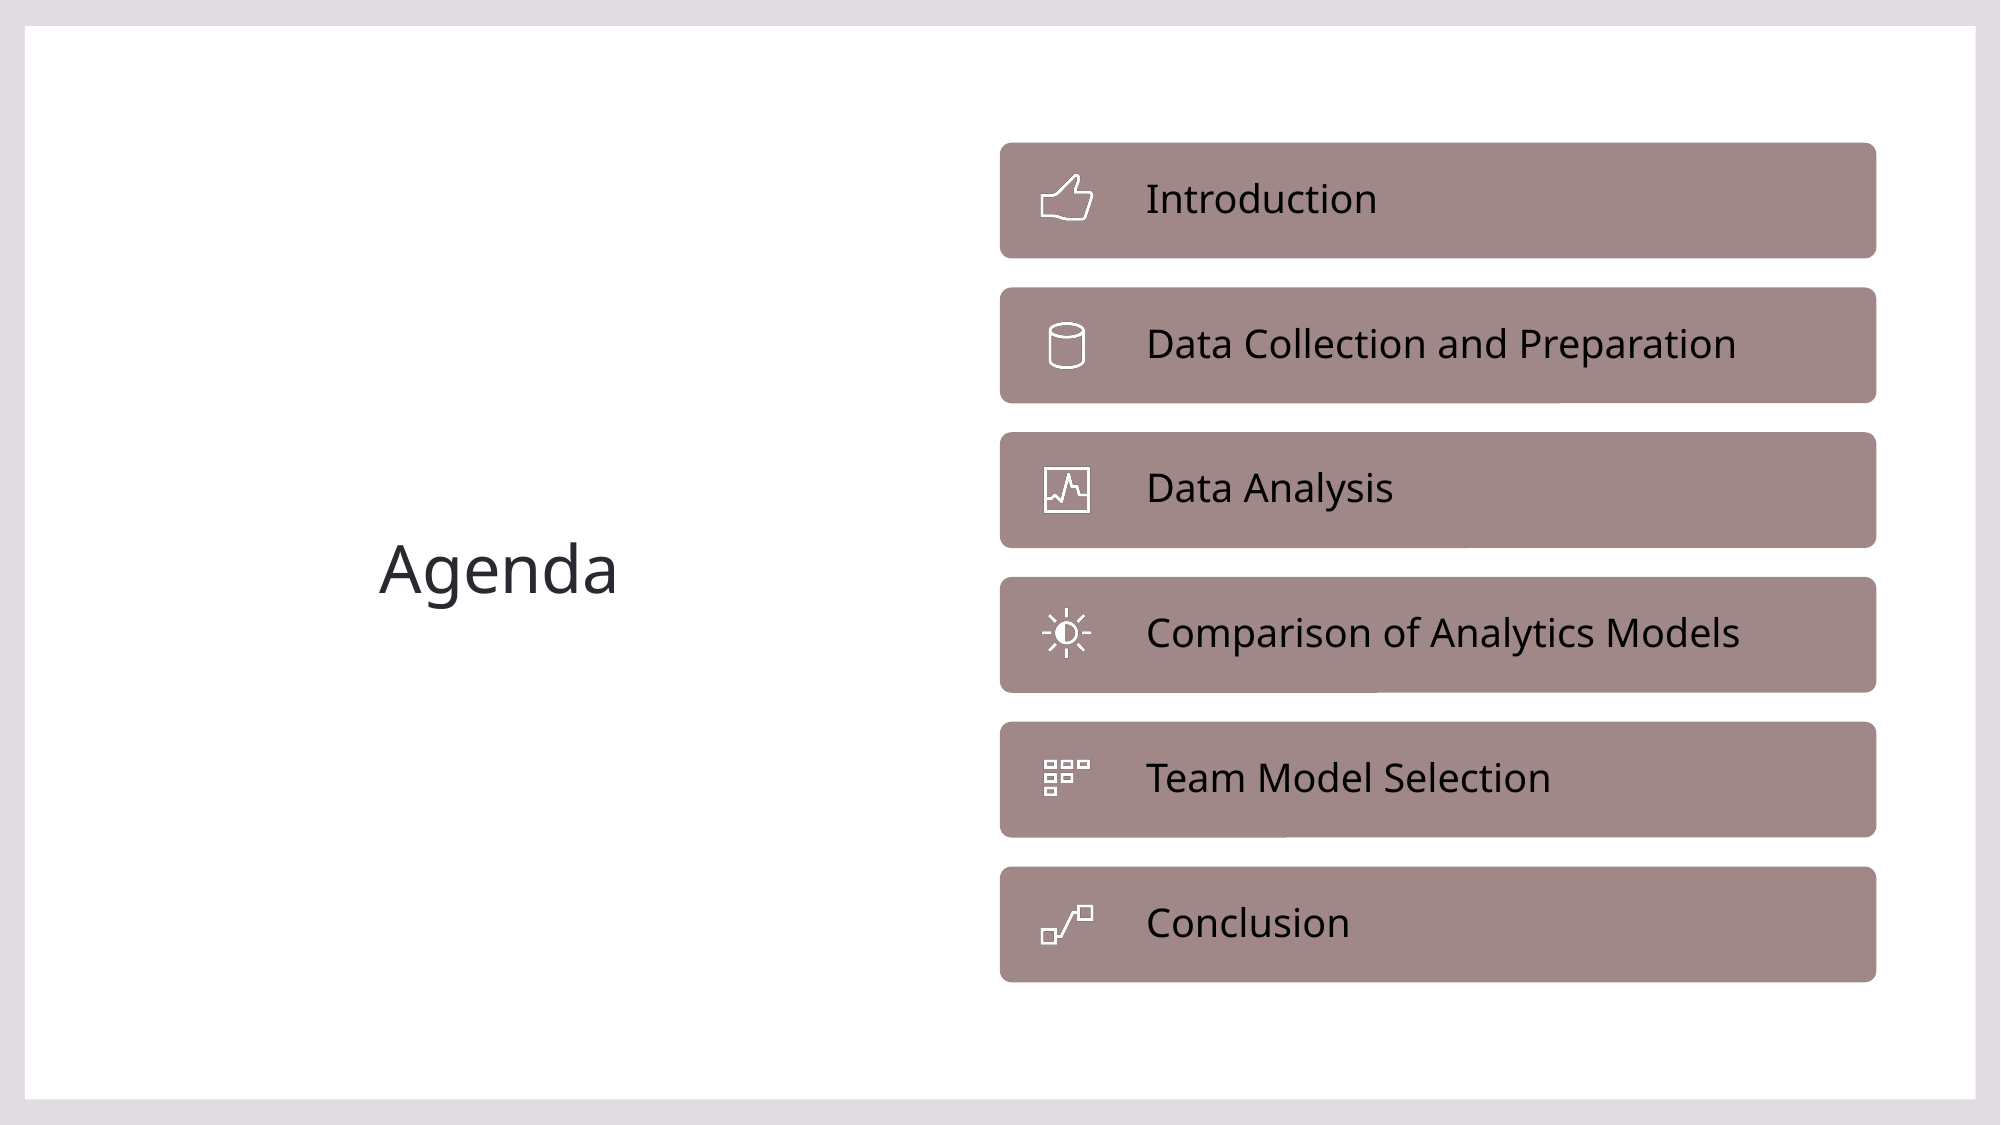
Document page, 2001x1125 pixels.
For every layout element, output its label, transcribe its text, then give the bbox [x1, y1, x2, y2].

text_box [0, 0, 2000, 1125]
text_box [24, 25, 1977, 1100]
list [999, 142, 1877, 983]
title Agenda [168, 168, 832, 957]
